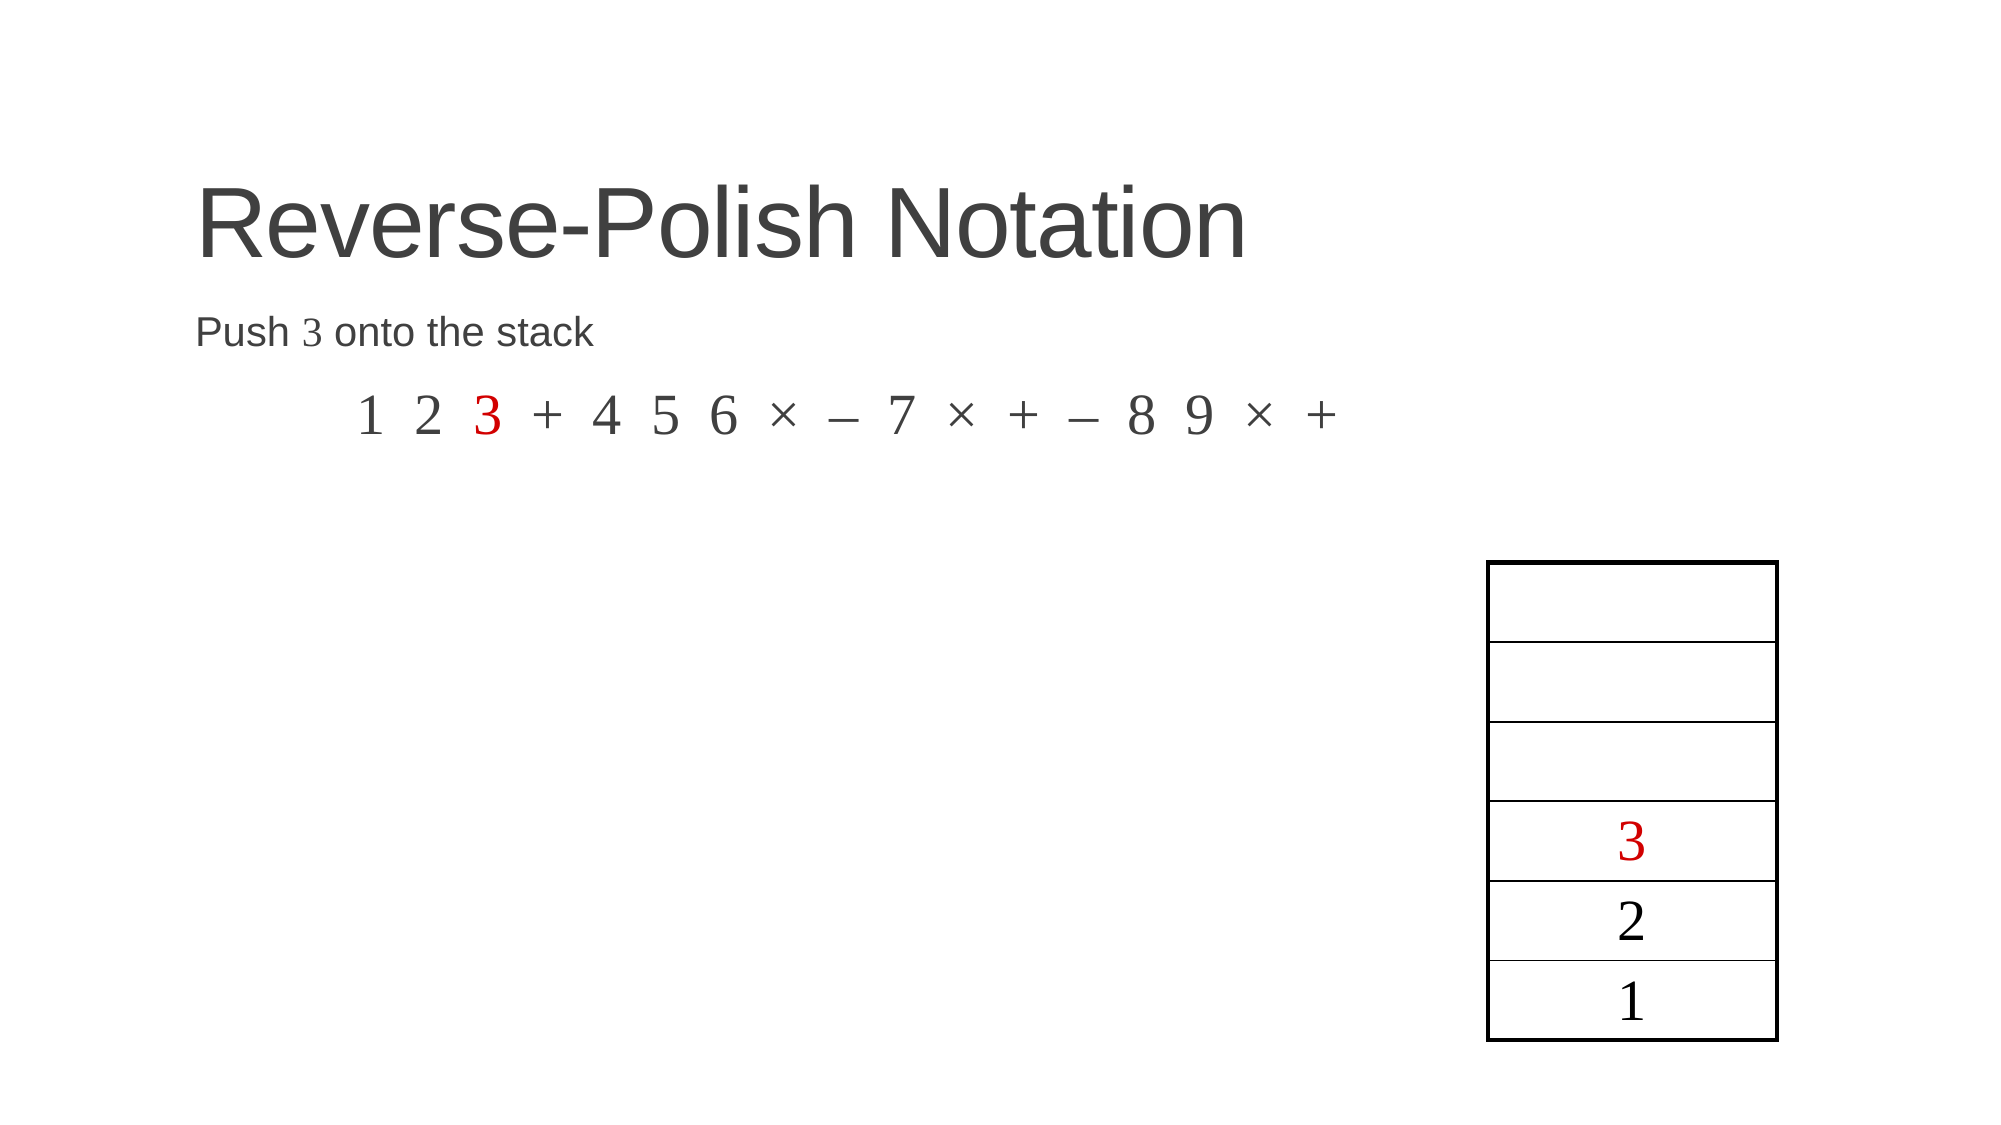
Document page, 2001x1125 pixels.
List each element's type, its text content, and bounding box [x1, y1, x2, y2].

table_cell [1490, 643, 1775, 721]
title Reverse-Polish Notation [180, 47, 1830, 285]
table_cell 3 [1490, 802, 1775, 880]
table_header [1490, 565, 1775, 641]
table_cell 2 [1490, 882, 1775, 960]
table_cell 1 [1490, 961, 1775, 1038]
list Push 3 onto the stack 1 2 3 + 4 5 6 × – 7 × + – 8 9 × + [180, 302, 1830, 963]
table_cell [1490, 723, 1775, 800]
